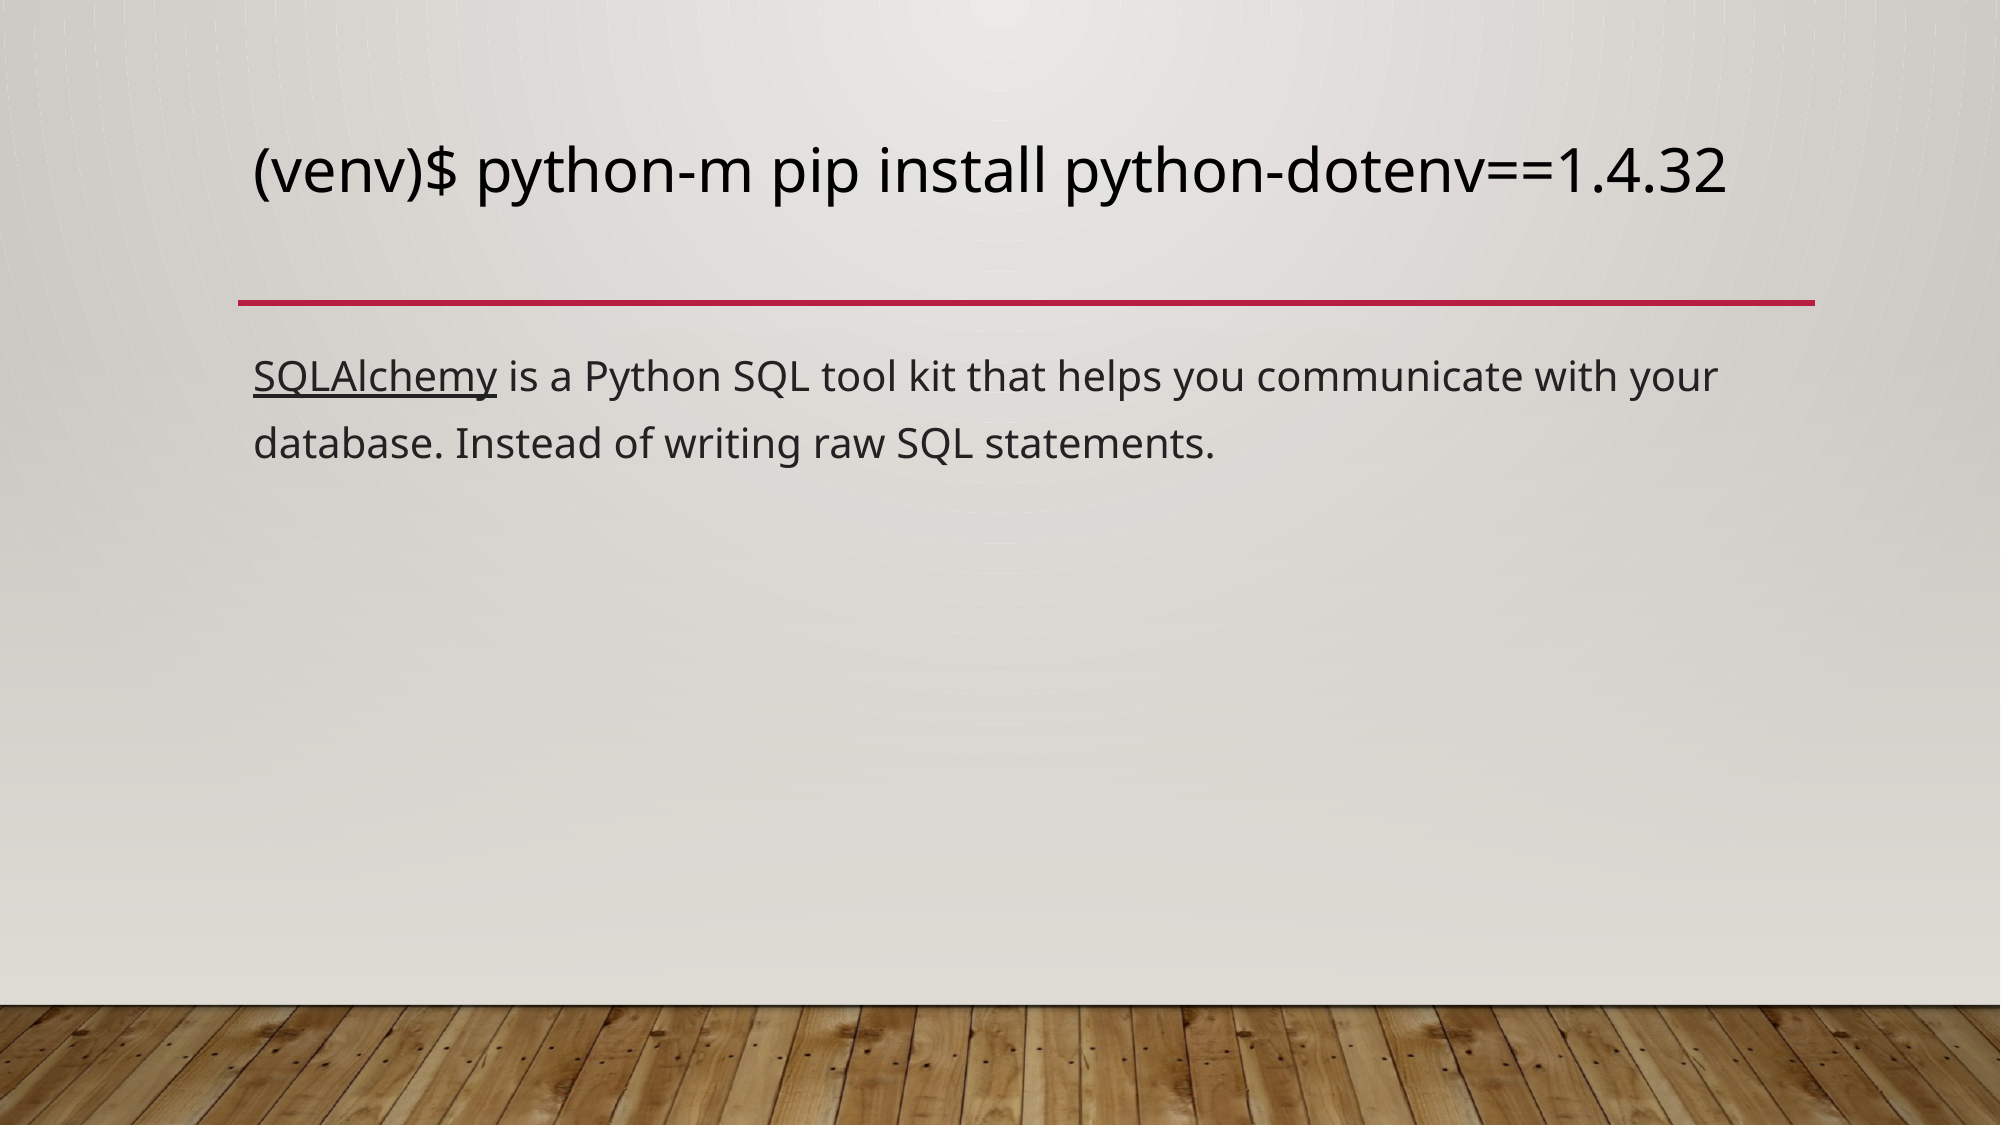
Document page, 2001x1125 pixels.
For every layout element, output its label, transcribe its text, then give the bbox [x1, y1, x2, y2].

picture [0, 1005, 2000, 1125]
list SQLAlchemy is a Python SQL tool kit that helps you communicate with your database. Instead of writing raw SQL statements. [238, 330, 1814, 897]
title (venv)$ python-m pip install python-dotenv==1.4.32 [238, 131, 1814, 305]
